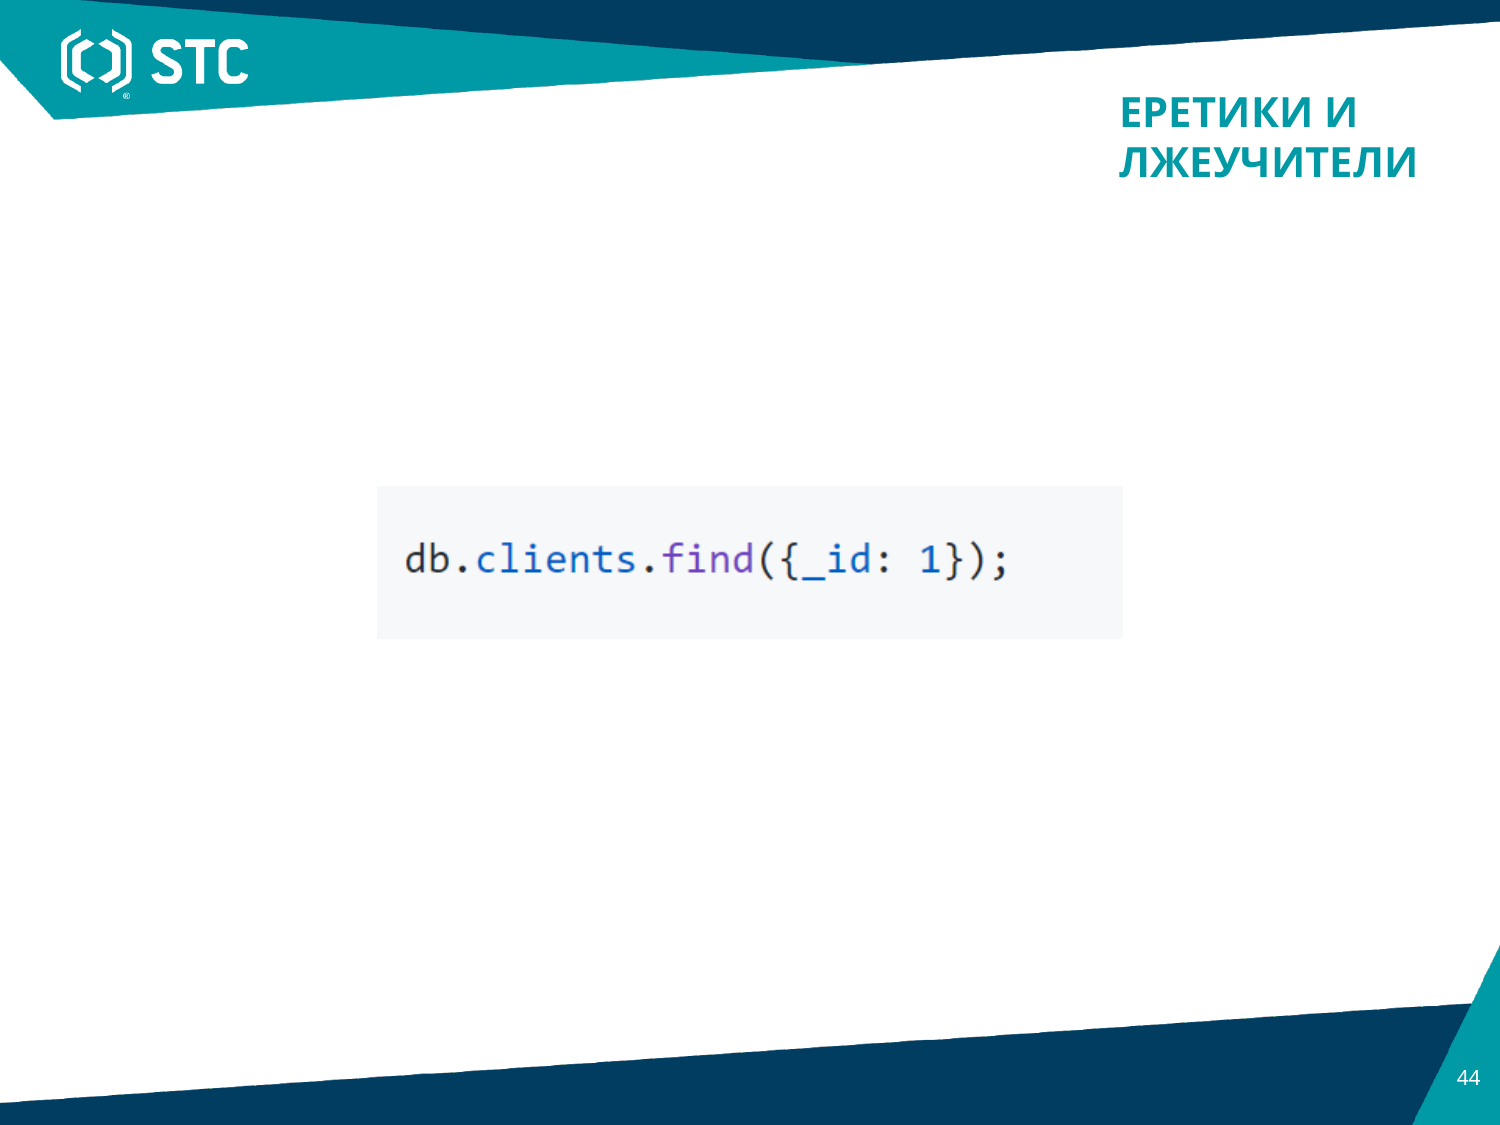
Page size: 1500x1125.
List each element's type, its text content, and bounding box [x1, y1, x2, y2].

picture [0, 0, 1500, 1125]
text_box ЕРЕТИКИ И ЛЖЕУЧИТЕЛИ [1104, 78, 1483, 161]
